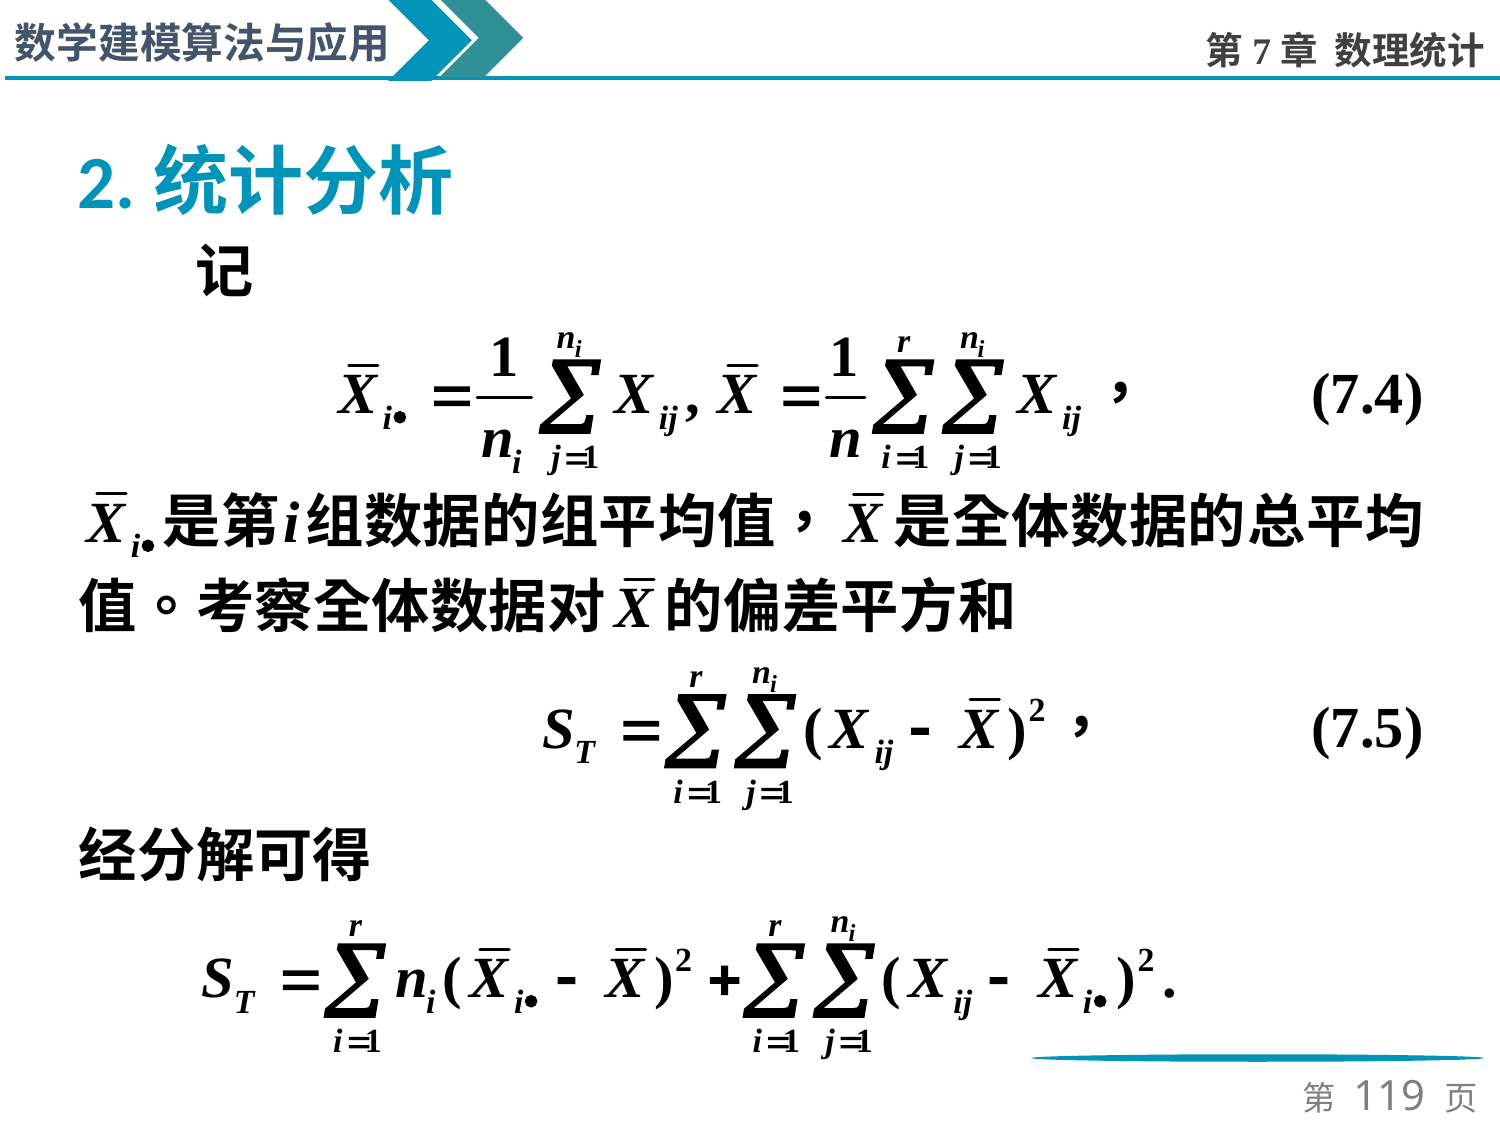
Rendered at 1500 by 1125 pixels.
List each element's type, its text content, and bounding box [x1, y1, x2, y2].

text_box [78, 232, 1422, 1100]
text_box 2.统计分析 [63, 126, 1500, 232]
